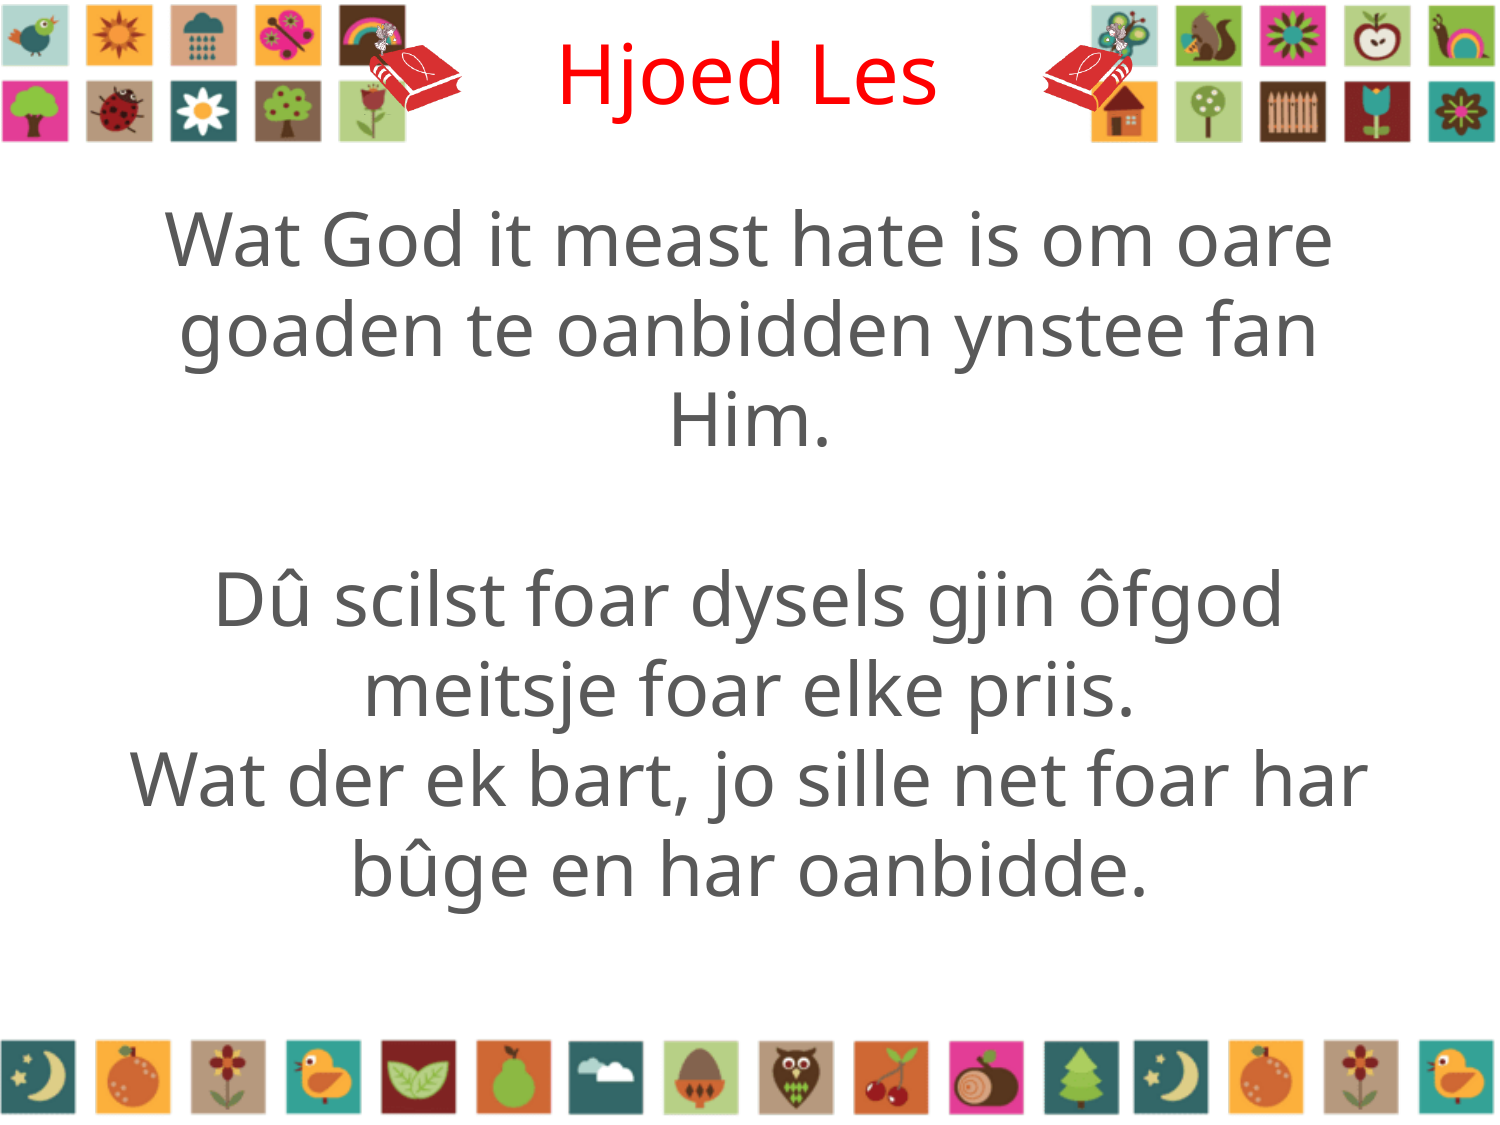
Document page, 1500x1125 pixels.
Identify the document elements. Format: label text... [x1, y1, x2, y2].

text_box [0, 1028, 1500, 1118]
picture [0, 3, 494, 150]
text_box Wat God it meast hate is om oare goaden te oanbidden ynstee fan Him. Dû scilst foar dysels gjin ôfgod meitsje foar elke priis. Wat der ek bart, jo sille net foar har bûge en har oanbidde. [76, 184, 1424, 1010]
picture [1011, 3, 1500, 150]
text_box Hjoed Les [425, 13, 1078, 129]
